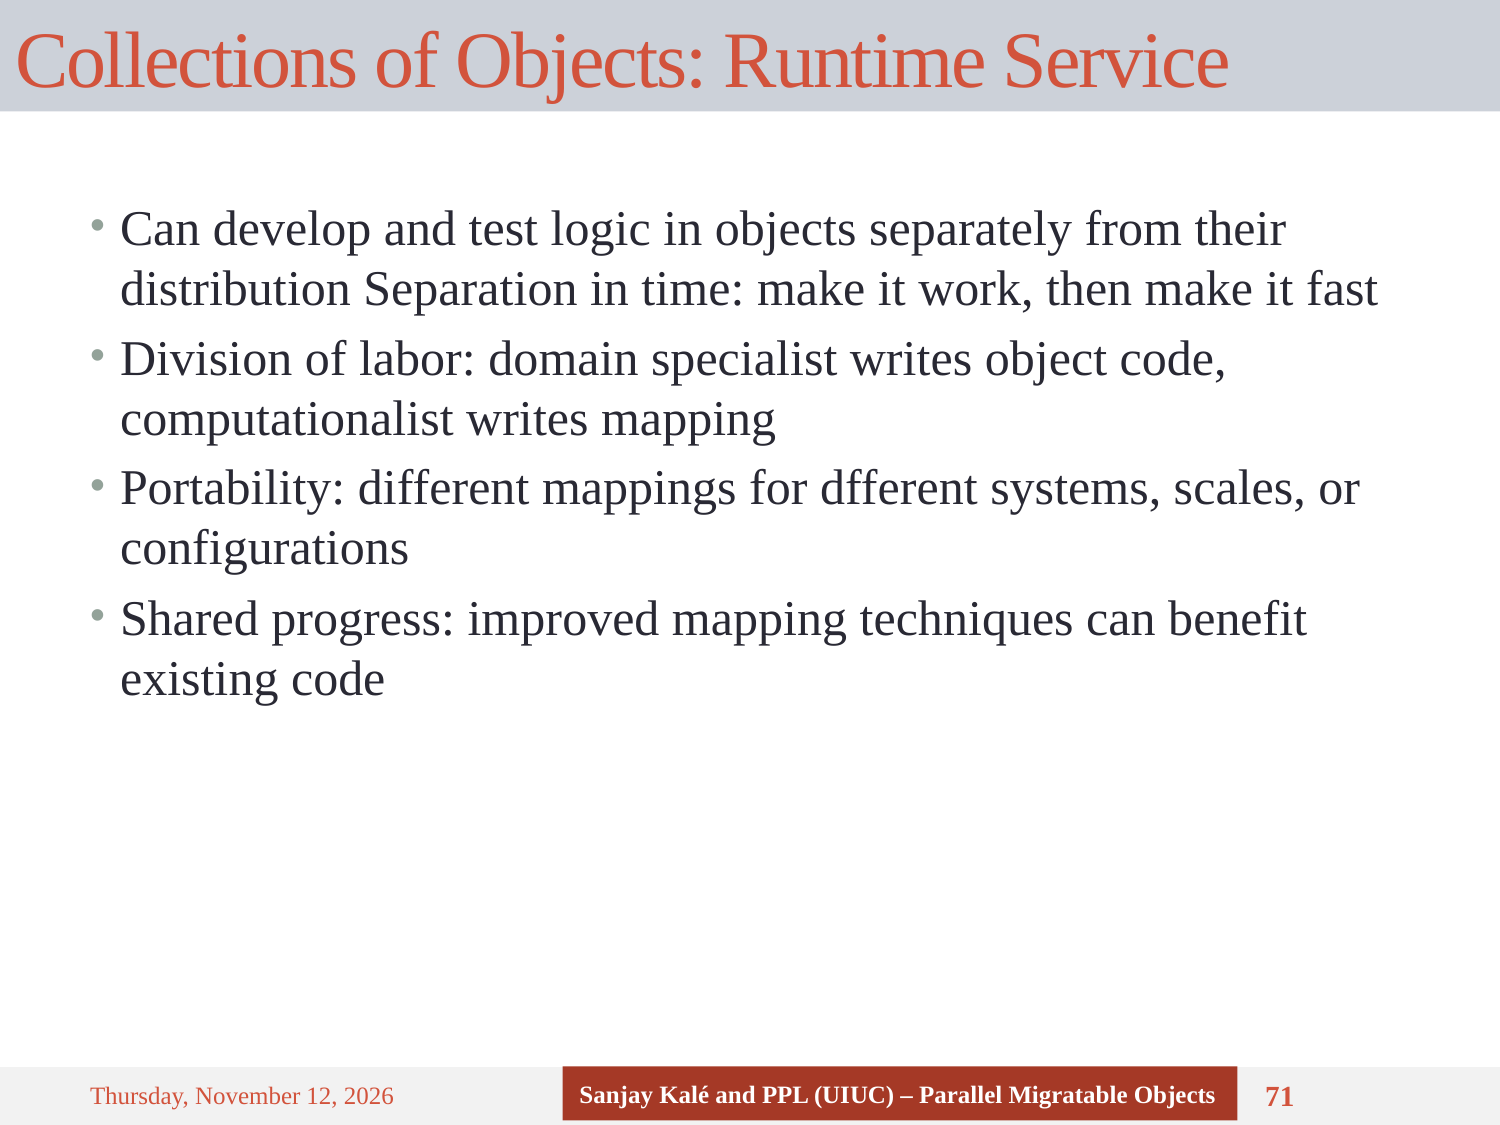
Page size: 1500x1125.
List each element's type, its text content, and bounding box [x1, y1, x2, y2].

footer Sanjay Kalé and PPL (UIUC) – Parallel Migratable Objects [562, 1066, 1238, 1121]
list Can develop and test logic in objects separately from their distribution Separation in time: make it work, then make it fast Division of labor: domain specialist writes object code, computationalist writes mapping Portability: different mappings for dfferent systems, scales, or configurations Shared progress: improved mapping techniques can benefit existing code [75, 187, 1425, 1047]
title Collections of Objects: Runtime Service [0, 0, 1500, 112]
slide_number 71 [1250, 1067, 1425, 1122]
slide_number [75, 1067, 550, 1122]
